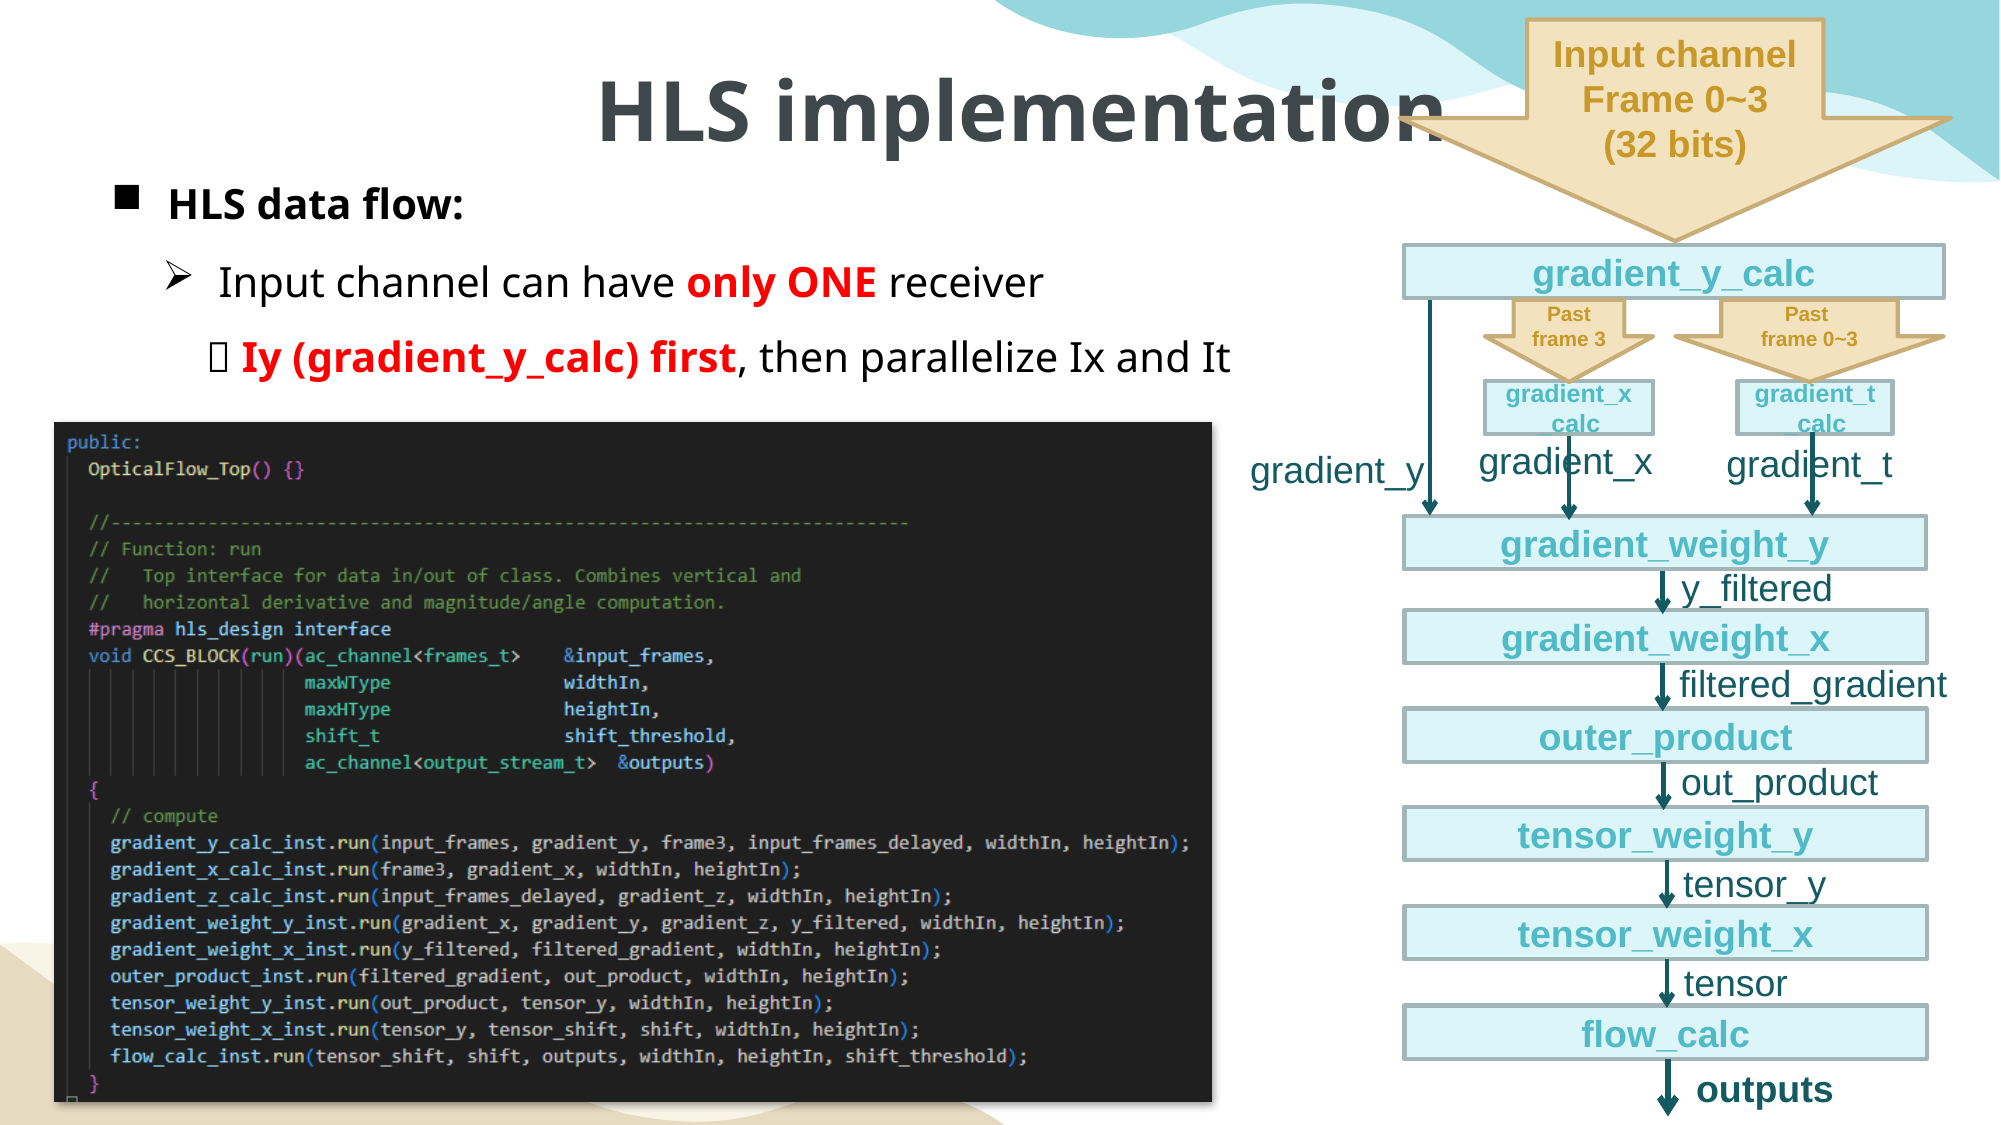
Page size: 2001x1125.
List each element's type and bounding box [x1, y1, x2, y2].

text_box [72, 17, 1983, 1118]
text_box [1235, 438, 1428, 499]
picture [53, 421, 1213, 1102]
text_box [191, 323, 1257, 389]
